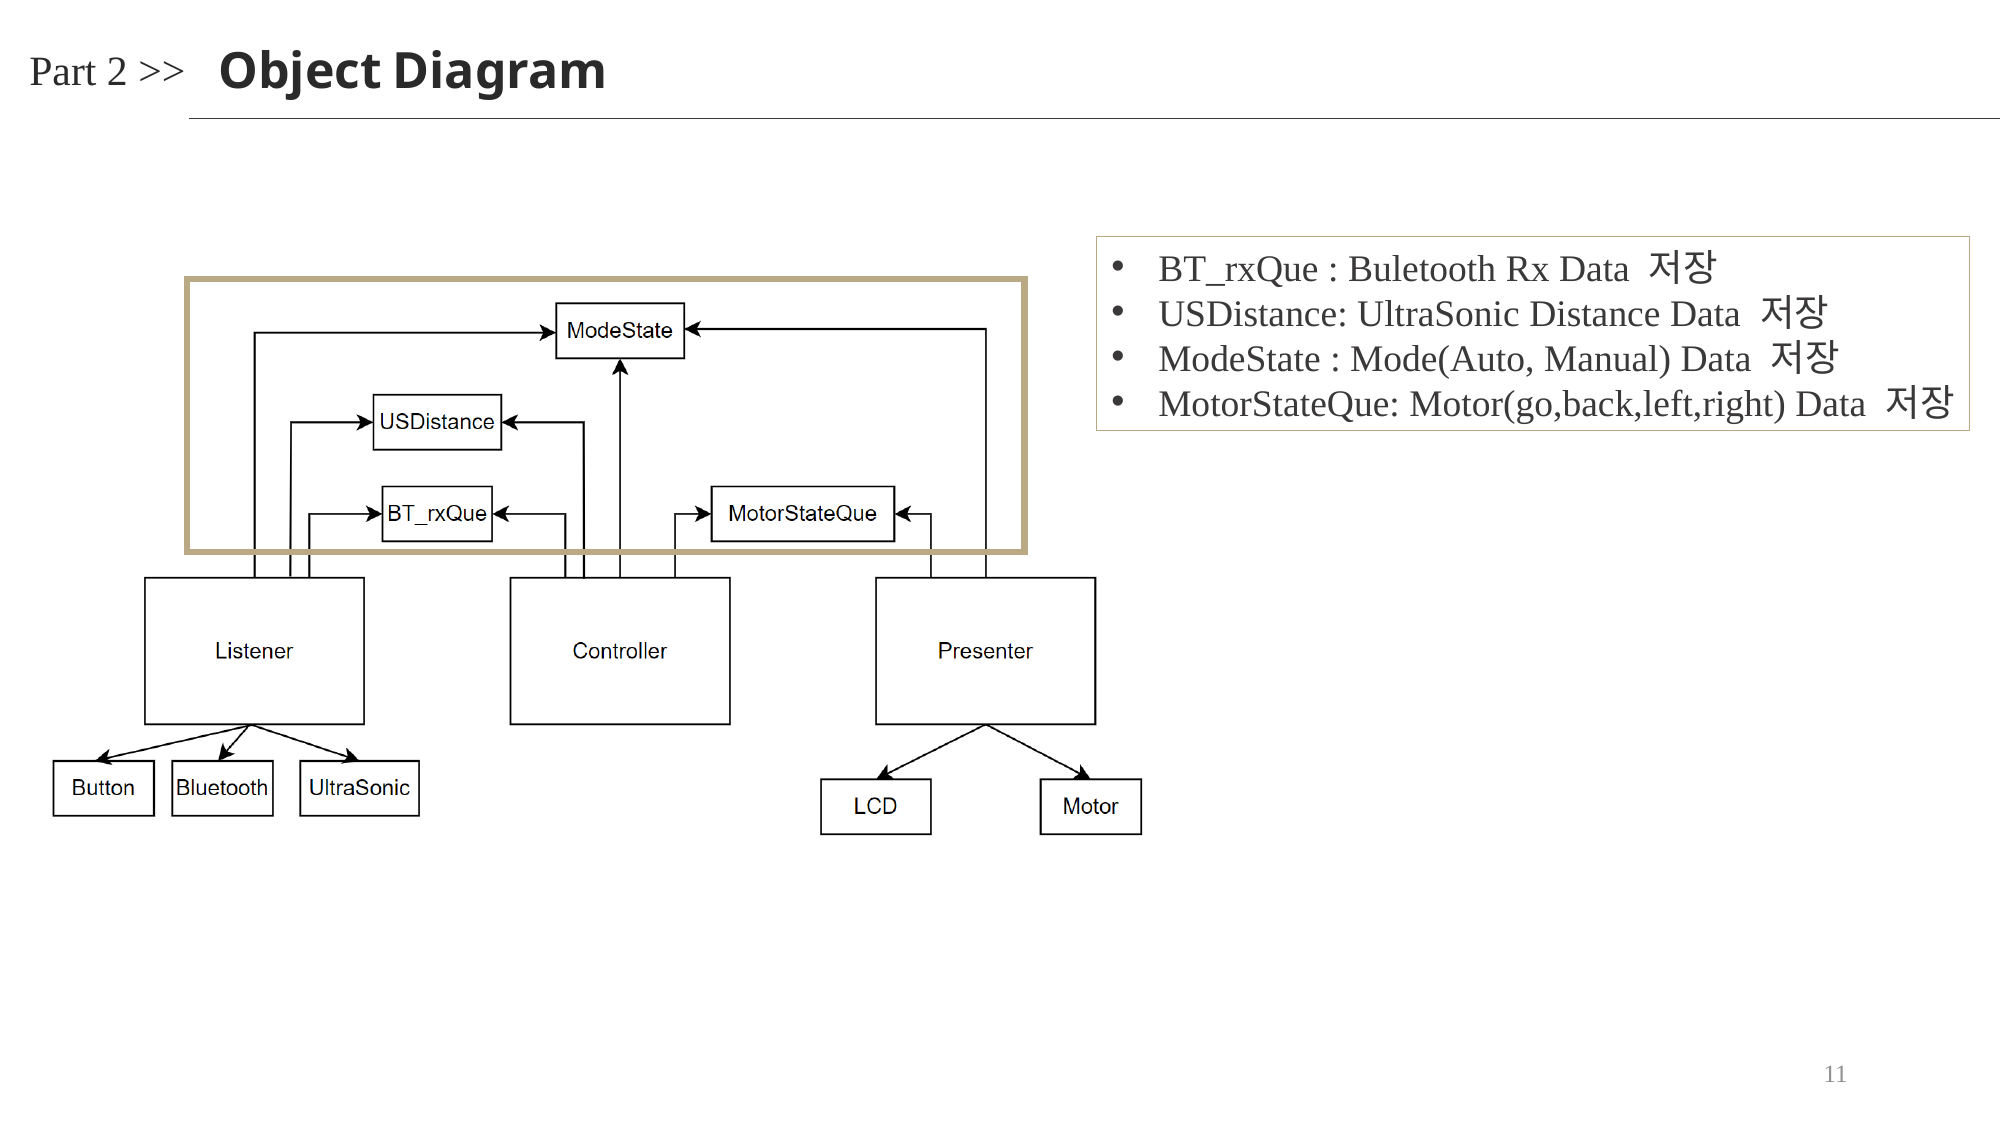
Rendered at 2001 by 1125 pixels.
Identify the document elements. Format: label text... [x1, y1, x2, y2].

text_box Part 2 >> [14, 36, 201, 102]
picture [14, 262, 1181, 855]
text_box BT_rxQue : Buletooth Rx Data 저장 USDistance: UltraSonic Distance Data 저장 ModeState : Mode(Auto, Manual) Data 저장 MotorStateQue: Motor(go,back,left,right) Data 저장 [1096, 236, 1970, 431]
text_box Object Diagram [203, 31, 623, 107]
slide_number 11 [1412, 1042, 1863, 1103]
